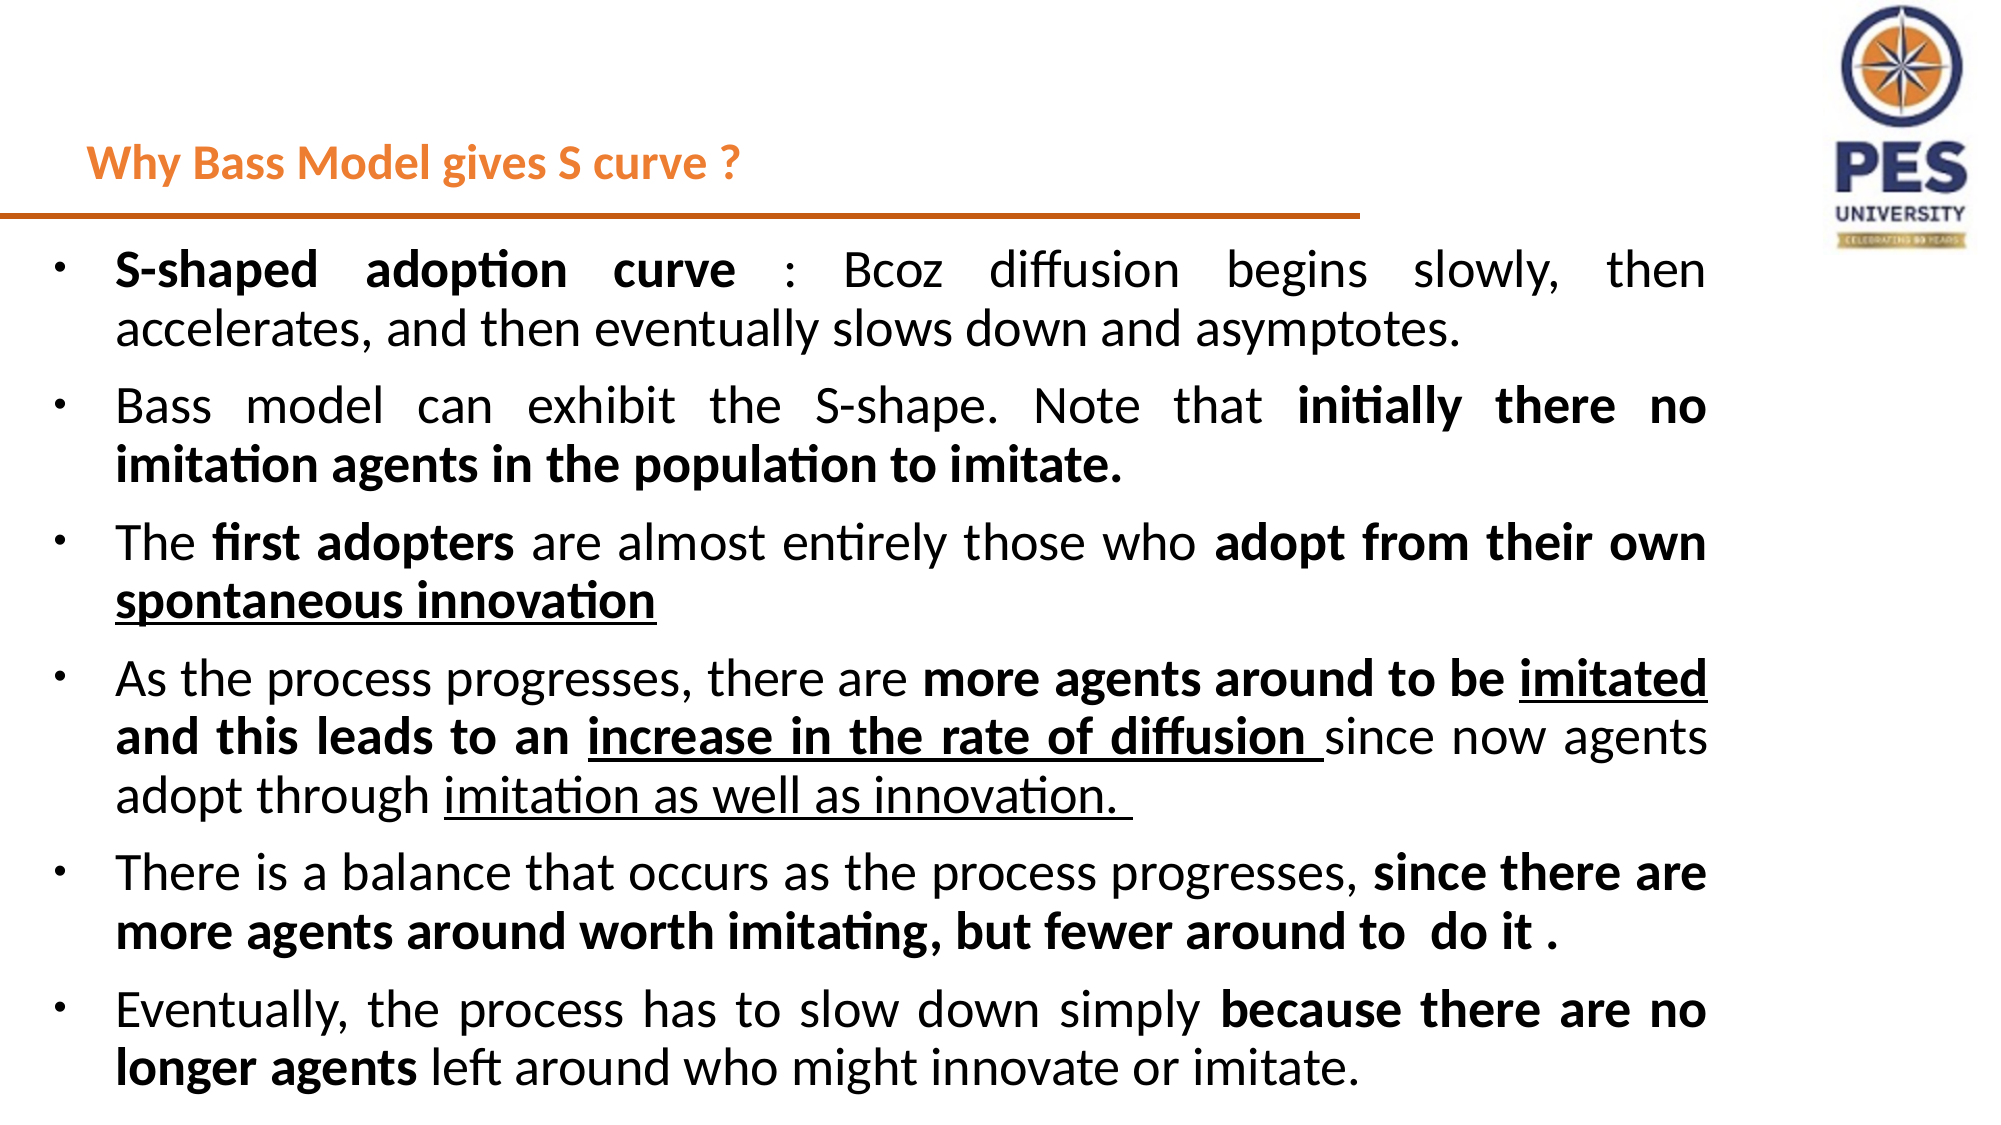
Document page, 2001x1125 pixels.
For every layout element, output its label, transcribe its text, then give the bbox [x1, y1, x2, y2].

picture [1800, 0, 2000, 257]
text_box Why Bass Model gives S curve ? [71, 122, 1384, 198]
text_box S-shaped adoption curve : Bcoz diffusion begins slowly, then accelerates, and then eventually slows down and asymptotes. Bass model can exhibit the S-shape. Note that initially there no imitation agents in the population to imitate. The first adopters are almost entirely those who adopt from their own spontaneous innovation As the process progresses, there are more agents around to be imitated and this leads to an increase in the rate of diffusion since now agents adopt through imitation as well as innovation. There is a balance that occurs as the process progresses, since there are more agents around worth imitating, but fewer around to do it . Eventually, the process has to slow down simply because there are no longer agents left around who might innovate or imitate. [25, 233, 1724, 1106]
